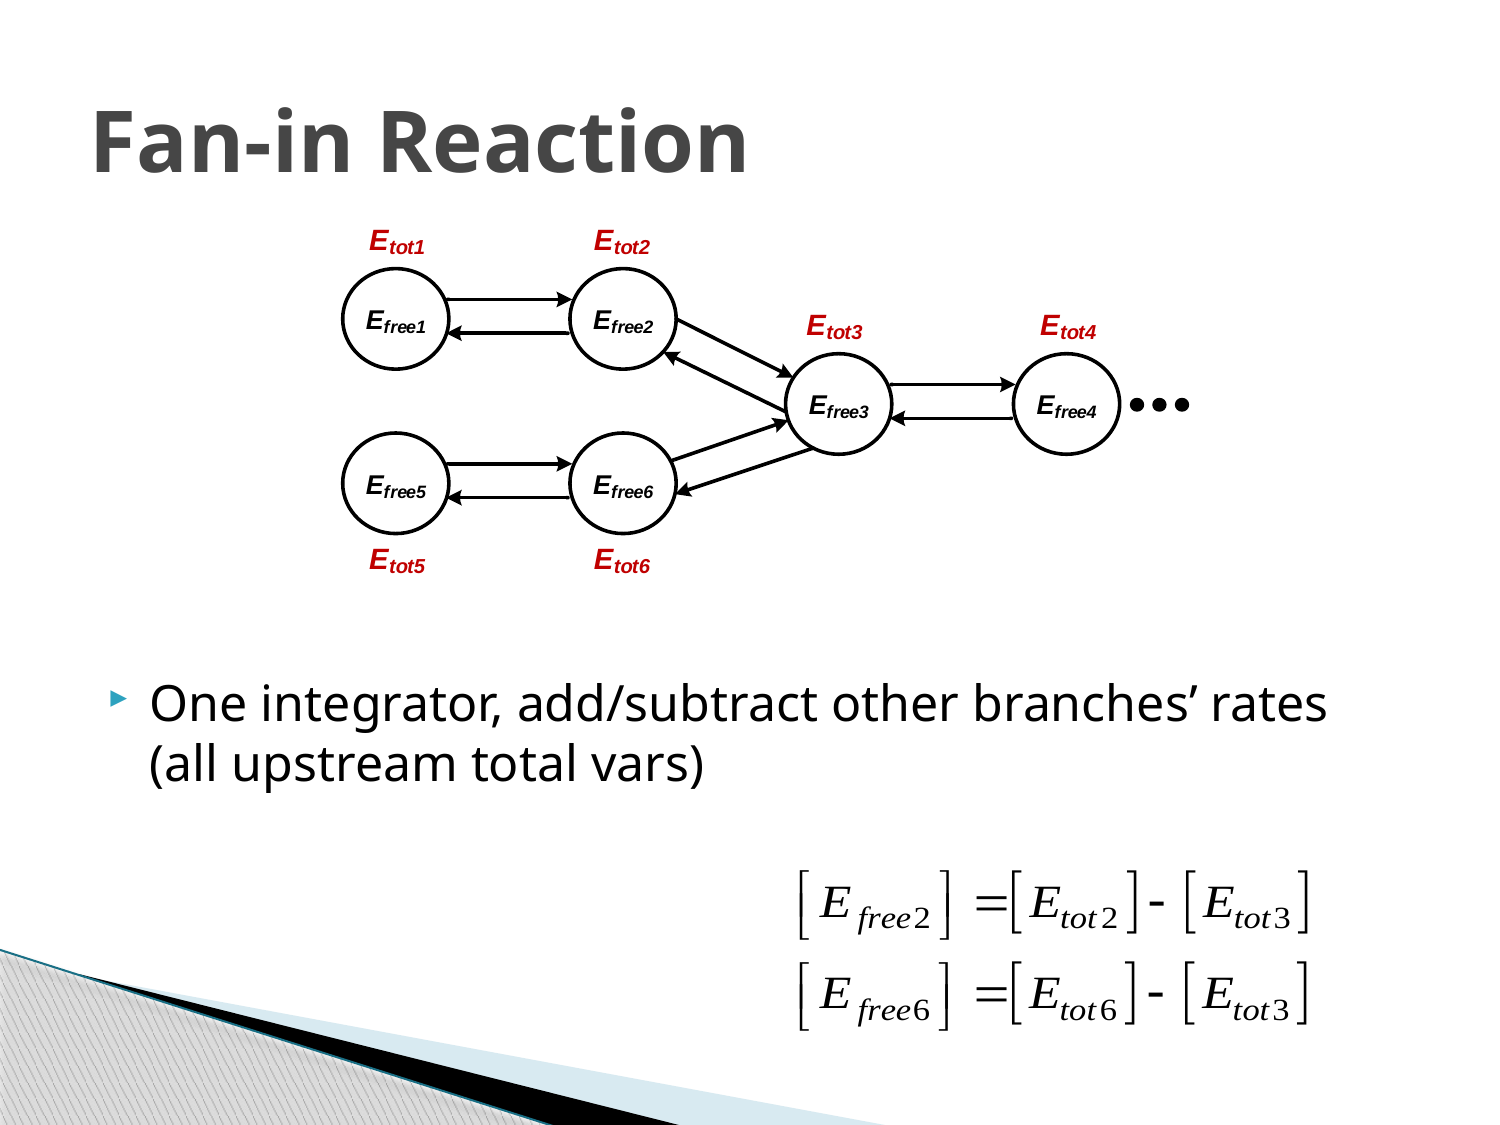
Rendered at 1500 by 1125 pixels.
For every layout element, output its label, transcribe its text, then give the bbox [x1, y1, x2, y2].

picture [337, 212, 1190, 591]
list One integrator, add/subtract other branches’ rates (all upstream total vars) [75, 664, 1425, 1013]
title Fan-in Reaction [75, 45, 1425, 233]
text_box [787, 862, 1323, 1041]
